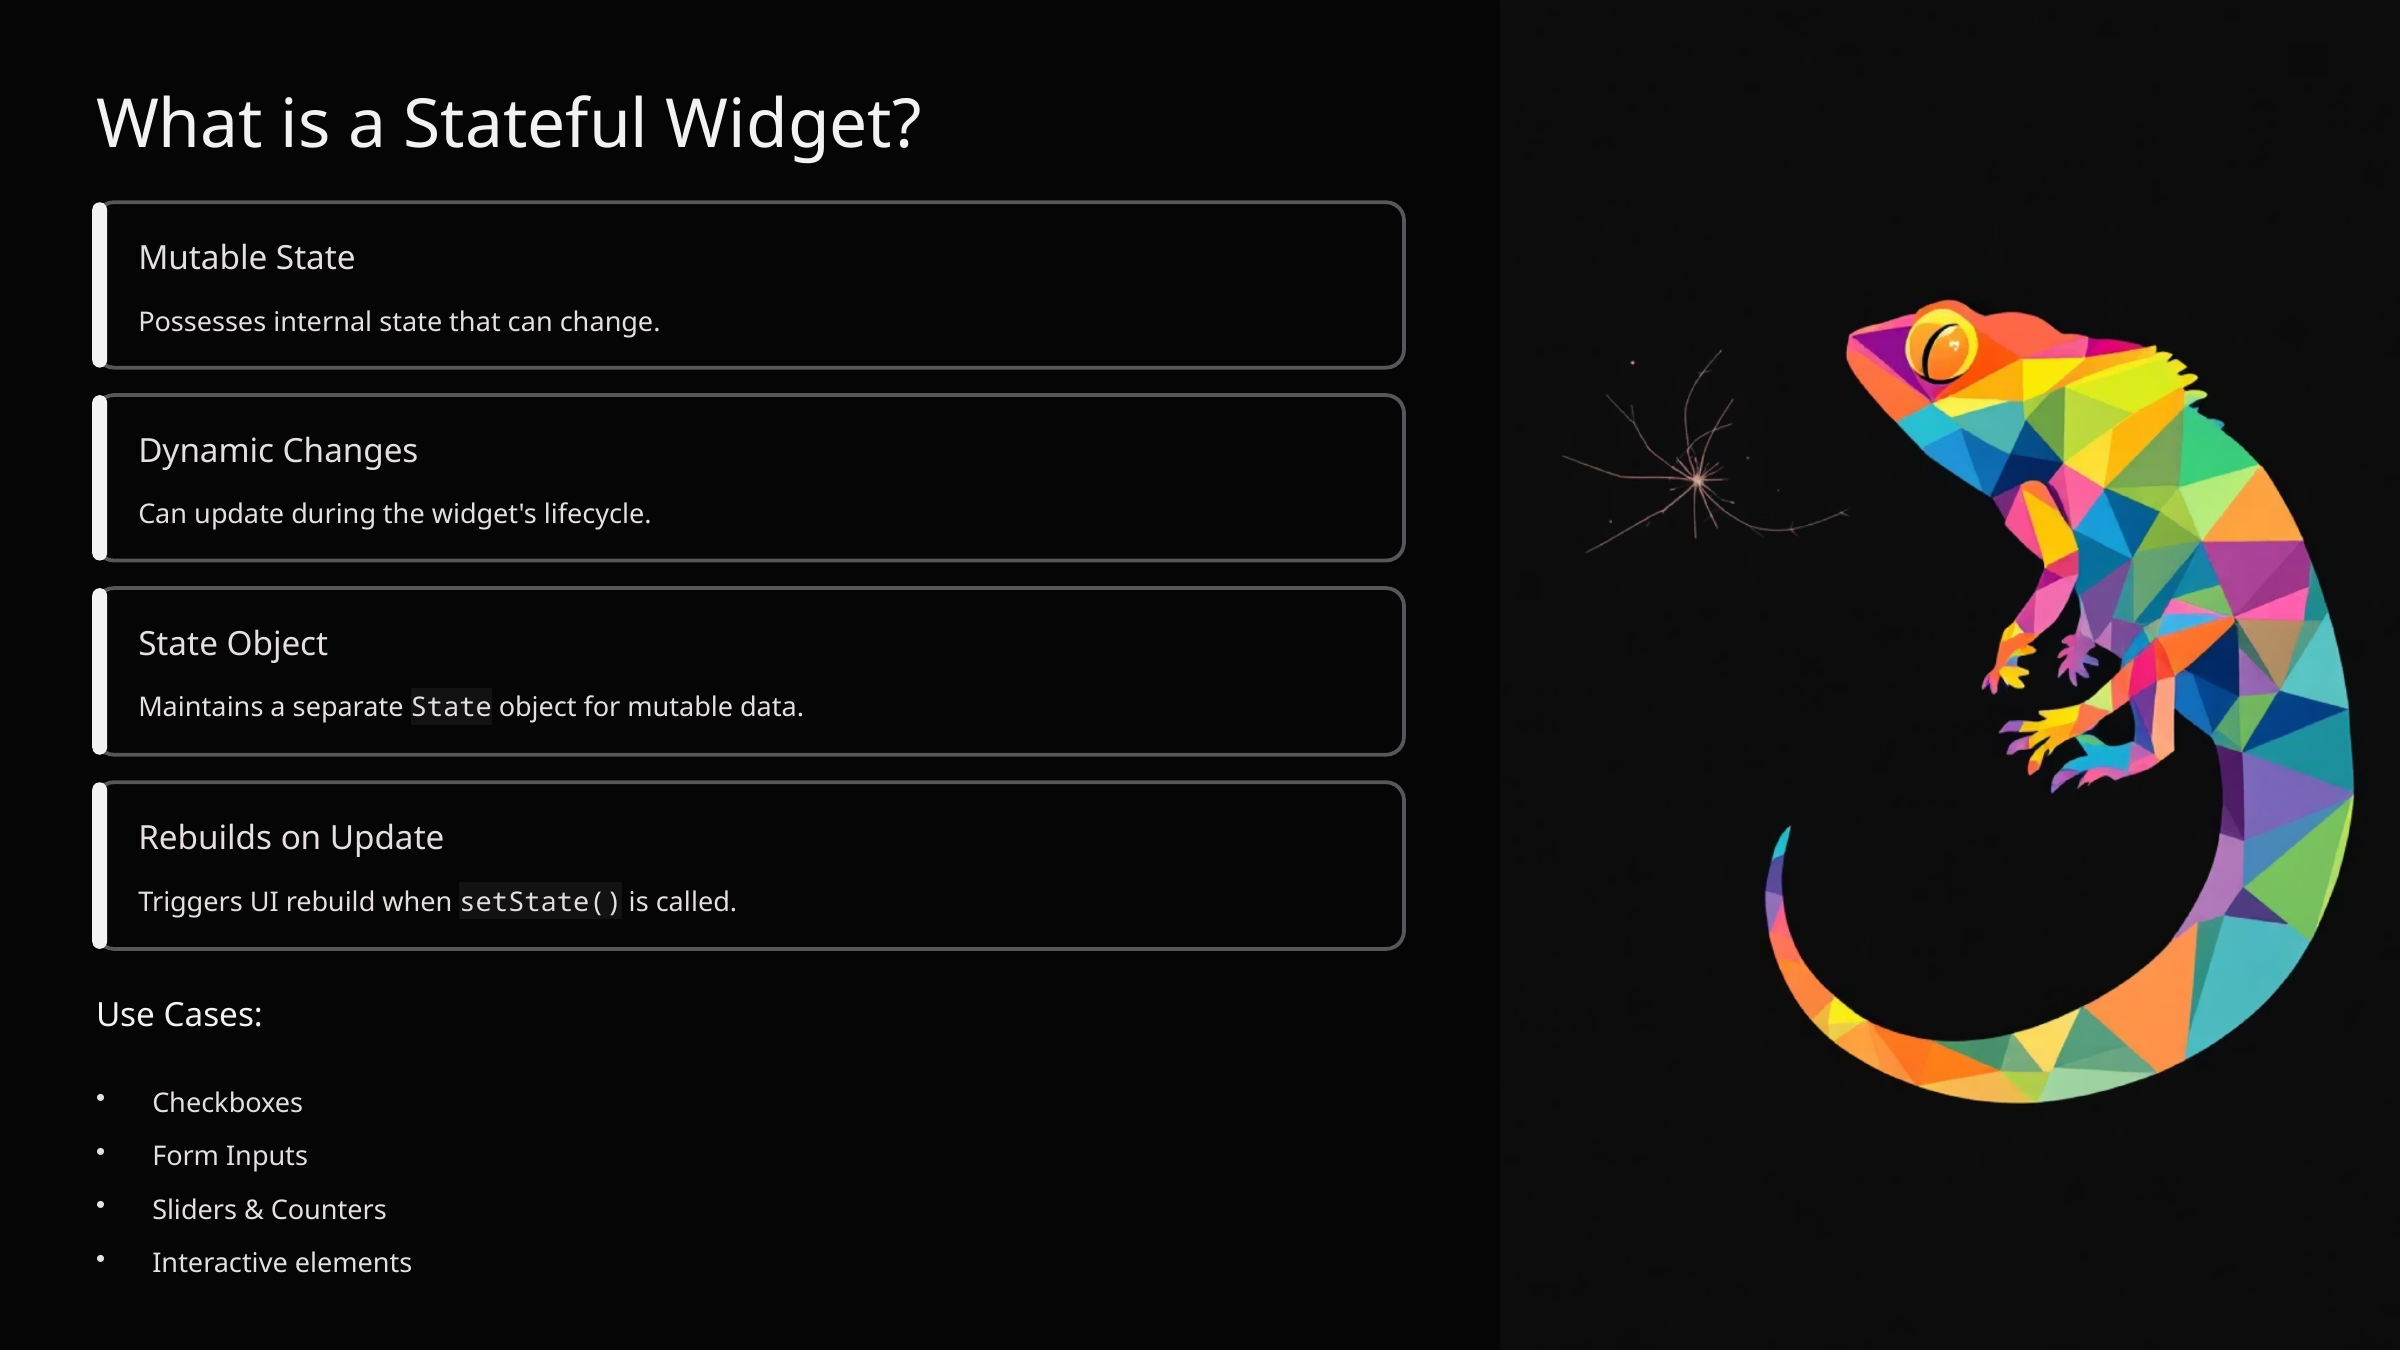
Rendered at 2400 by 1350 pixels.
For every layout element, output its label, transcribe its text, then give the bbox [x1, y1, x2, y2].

text_box Rebuilds on Update [138, 813, 482, 857]
text_box [92, 588, 108, 755]
text_box [106, 395, 1405, 561]
text_box Possesses internal state that can change. [138, 292, 1373, 337]
text_box Form Inputs [96, 1127, 1404, 1172]
text_box What is a Stateful Widget? [95, 75, 982, 162]
text_box [92, 202, 108, 368]
text_box Sliders & Counters [96, 1180, 1404, 1225]
text_box [106, 202, 1405, 368]
text_box State Object [138, 619, 482, 663]
text_box Maintains a separate State object for mutable data. [138, 678, 1373, 724]
text_box [106, 588, 1405, 755]
text_box Use Cases: [96, 990, 439, 1033]
text_box [92, 782, 108, 949]
text_box Checkboxes [96, 1074, 1404, 1118]
text_box Triggers UI rebuild when setState() is called. [138, 872, 1373, 918]
text_box [106, 782, 1405, 949]
picture [1499, 0, 2400, 1350]
text_box Can update during the widget's lifecycle. [138, 485, 1373, 530]
text_box Mutable State [138, 233, 482, 277]
text_box Interactive elements [96, 1234, 1404, 1279]
text_box [92, 395, 108, 561]
text_box Dynamic Changes [138, 426, 482, 470]
